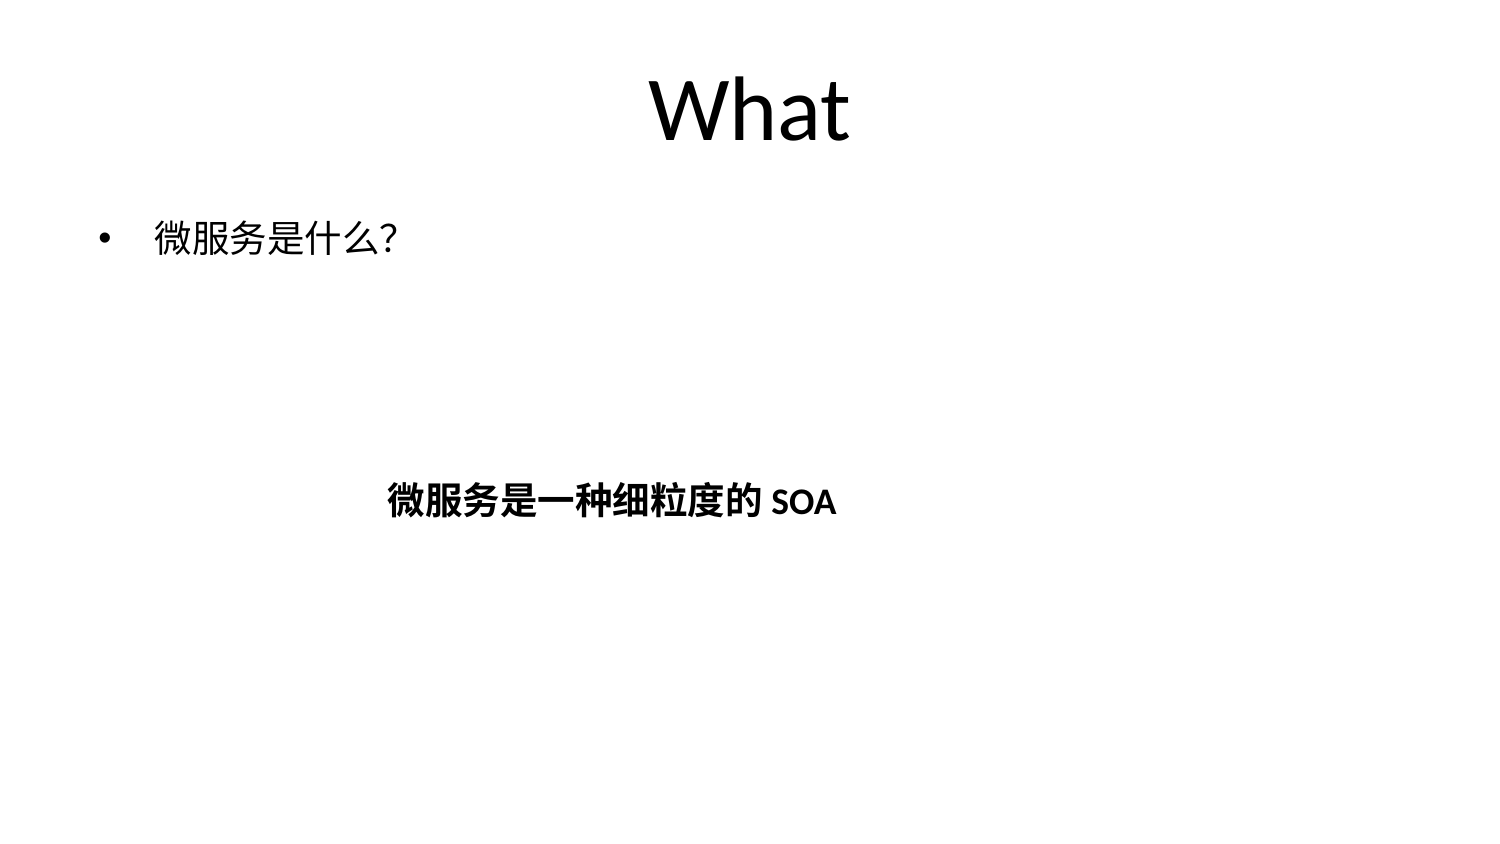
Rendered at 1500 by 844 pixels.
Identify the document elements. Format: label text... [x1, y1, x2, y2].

title What [75, 33, 1425, 175]
list 微服务是什么？ 微服务是一种细粒度的SOA [83, 207, 1141, 844]
